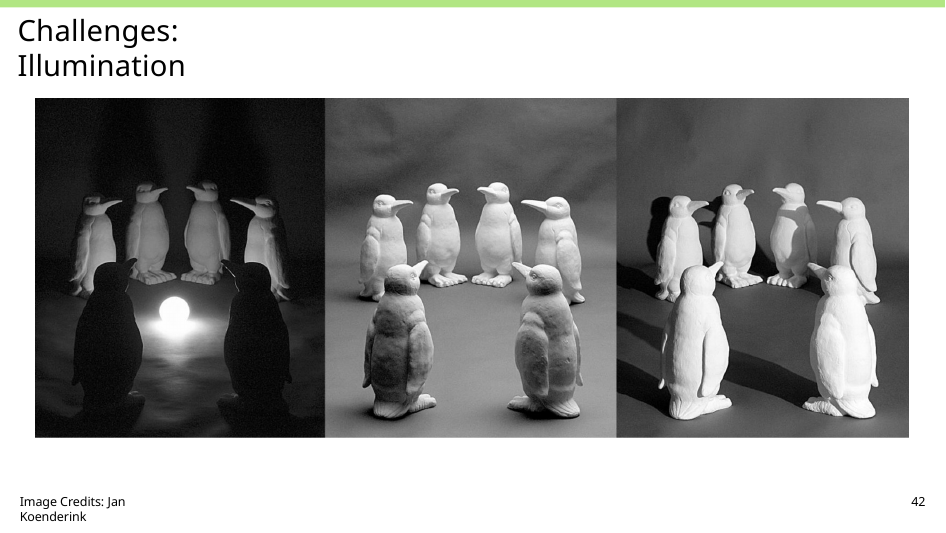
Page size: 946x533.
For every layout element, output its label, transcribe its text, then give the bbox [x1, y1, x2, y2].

text_box 42 [909, 491, 928, 509]
picture [35, 98, 910, 439]
text_box Challenges: Illumination [15, 9, 332, 83]
text_box Image Credits: Jan Koenderink [17, 491, 189, 524]
